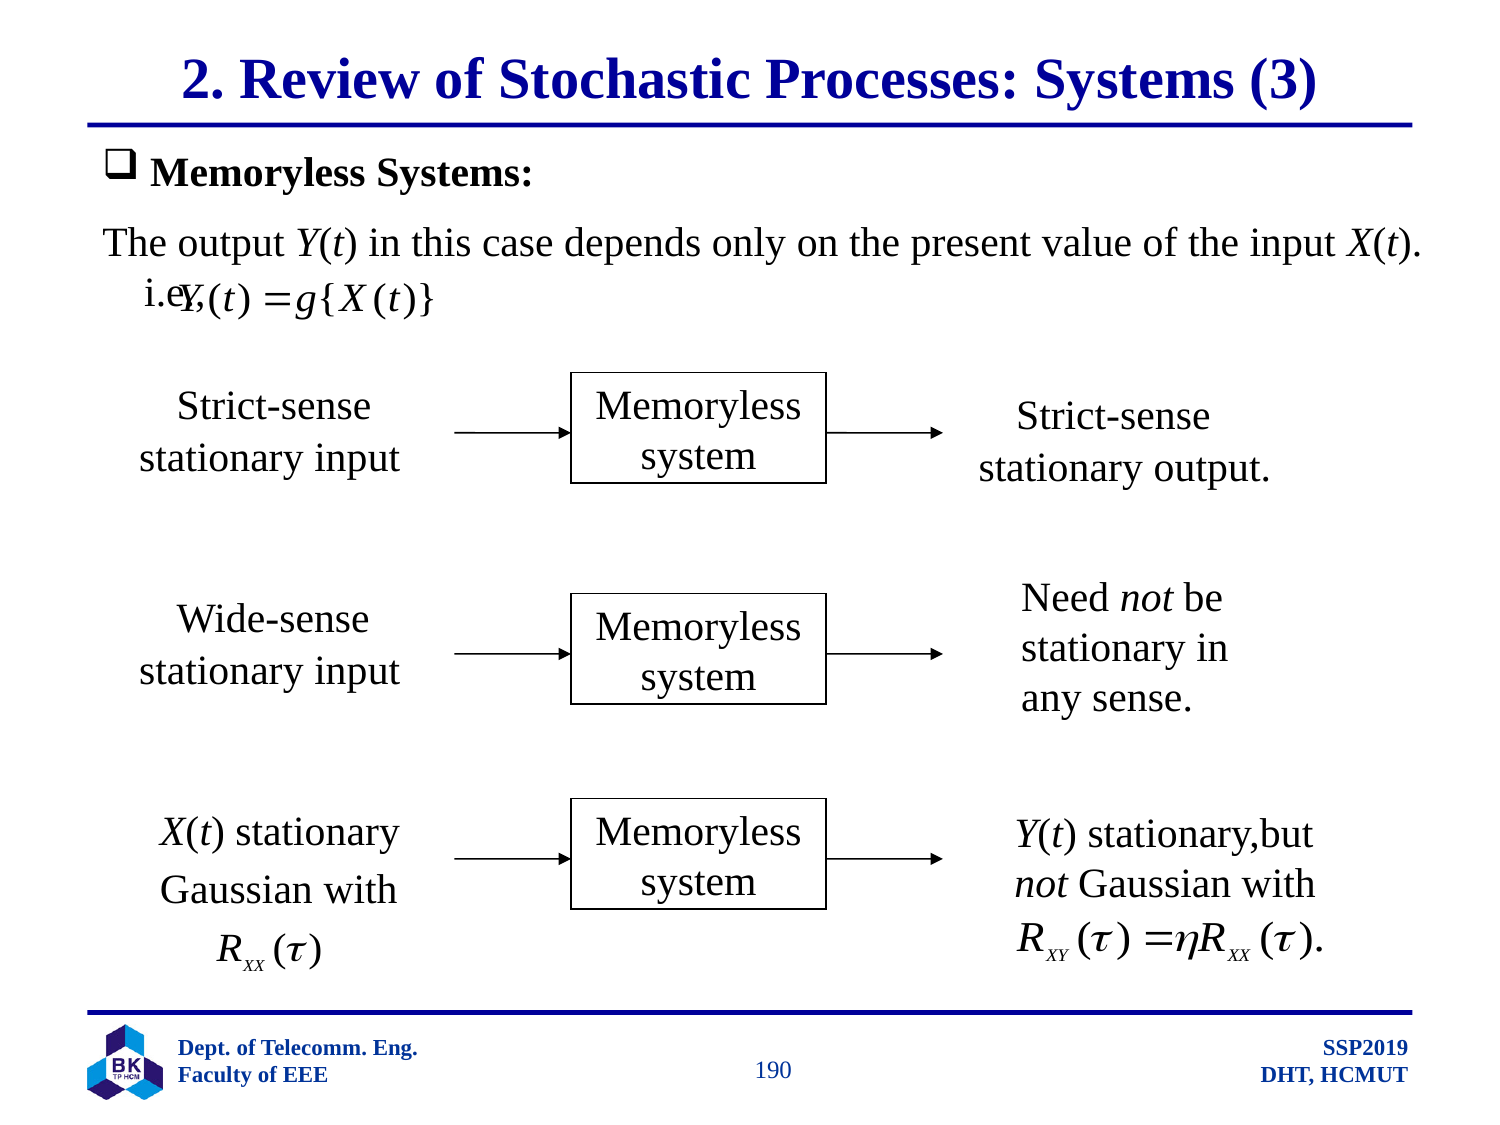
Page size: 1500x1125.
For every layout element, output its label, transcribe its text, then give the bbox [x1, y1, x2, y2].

text_box Need not be stationary in any sense. [1006, 562, 1255, 728]
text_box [212, 926, 326, 976]
text_box Memoryless Systems: The output Y(t) in this case depends only on the present value of the input X(t). i.e., [87, 137, 1438, 323]
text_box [176, 279, 438, 326]
text_box [826, 426, 943, 440]
text_box [826, 852, 943, 866]
text_box [454, 426, 572, 440]
text_box [826, 647, 943, 661]
title 2. Review of Stochastic Processes: Systems (3) [0, 37, 1500, 113]
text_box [1012, 913, 1328, 966]
text_box X(t) stationary Gaussian with [145, 796, 438, 922]
text_box Memoryless system [571, 372, 827, 483]
text_box Memoryless system [571, 798, 827, 909]
text_box [454, 647, 572, 661]
text_box Wide-sense stationary input [124, 575, 416, 700]
text_box Strict-sense stationary output. [963, 372, 1286, 498]
text_box [454, 852, 572, 866]
text_box Memoryless system [571, 593, 827, 705]
text_box Strict-sense stationary input [124, 362, 416, 488]
slide_number 190 [424, 1037, 976, 1101]
text_box Y(t) stationary,but not Gaussian with [999, 798, 1331, 914]
picture [87, 1024, 163, 1100]
